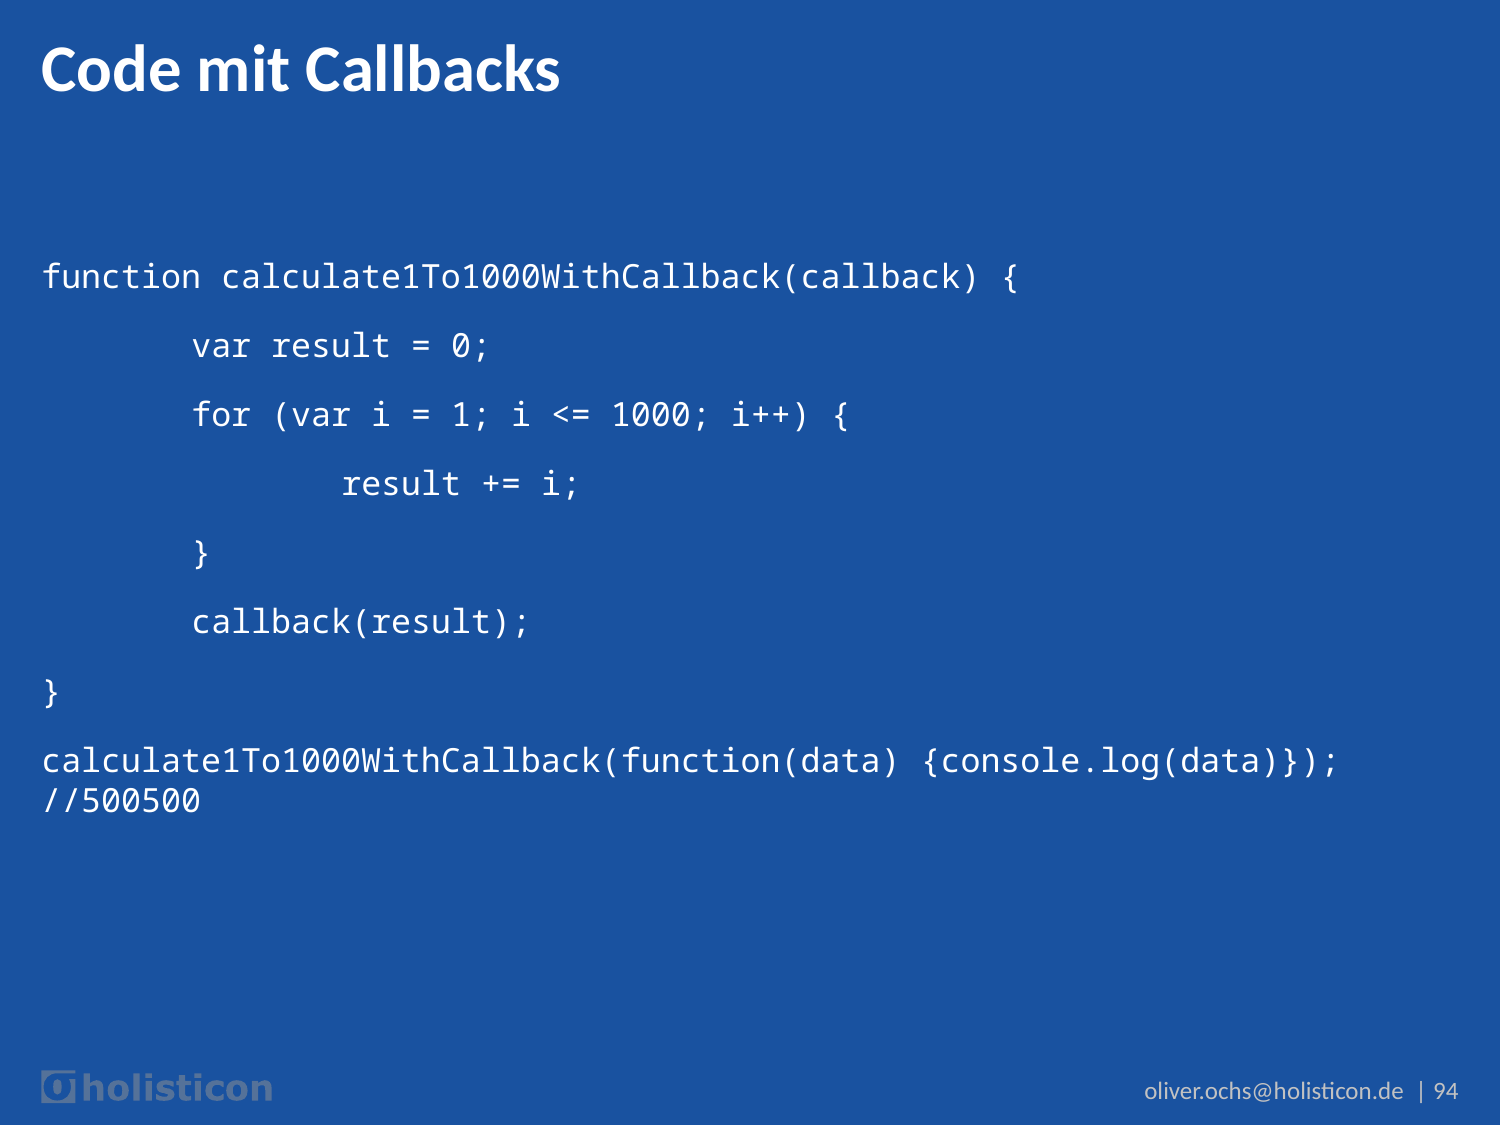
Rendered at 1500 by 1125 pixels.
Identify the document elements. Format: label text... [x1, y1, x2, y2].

title Code mit Callbacks [41, 24, 1436, 188]
list function calculate1To1000WithCallback(callback) { var result = 0; for (var i = 1; i <= 1000; i++) { result += i; } callback(result); } calculate1To1000WithCallback(function(data) {console.log(data)}); //500500 [41, 255, 1436, 973]
